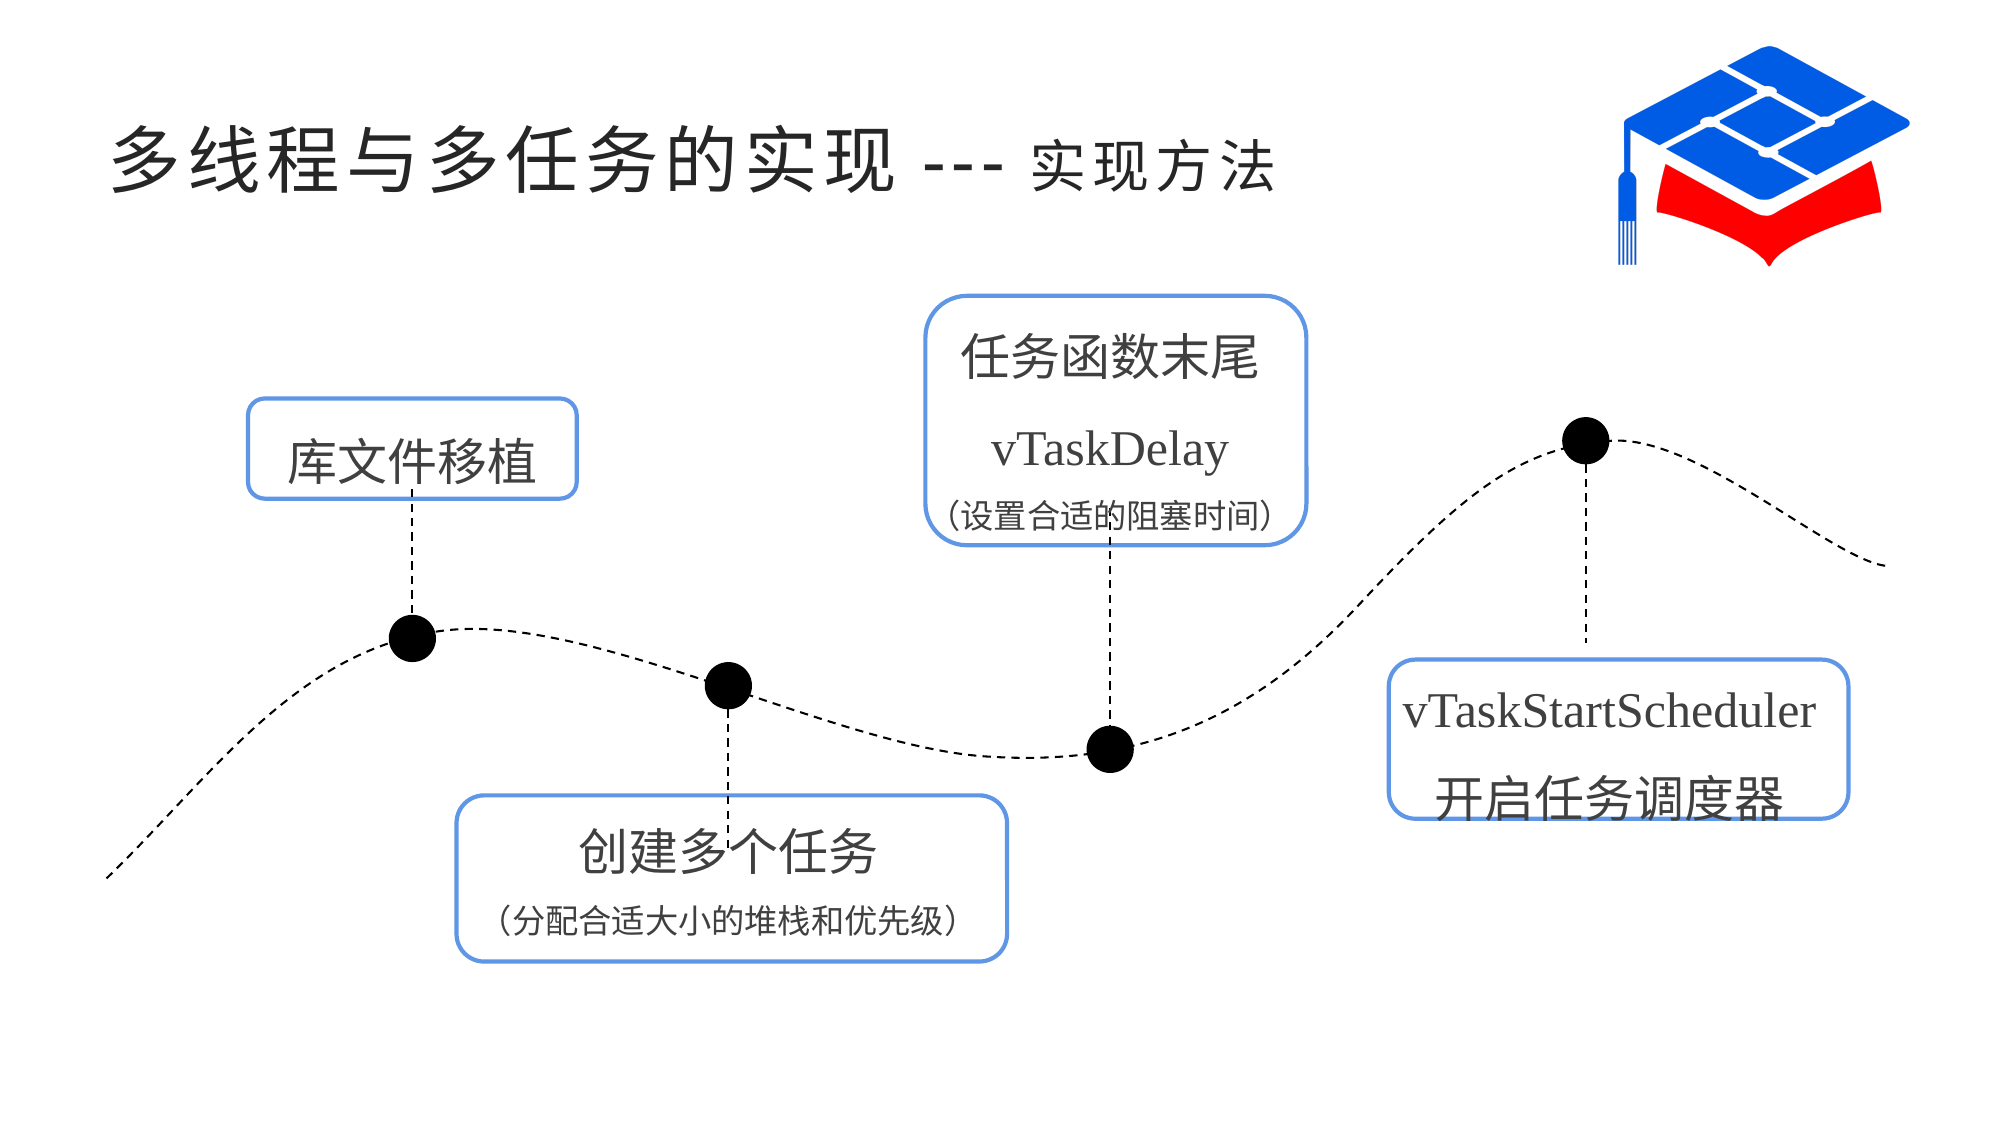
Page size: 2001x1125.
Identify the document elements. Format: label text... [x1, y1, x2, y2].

picture [1610, 46, 1915, 270]
text_box [461, 950, 1002, 962]
title 多线程与多任务的实现---实现方法 [99, 99, 1610, 217]
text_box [106, 287, 1892, 950]
